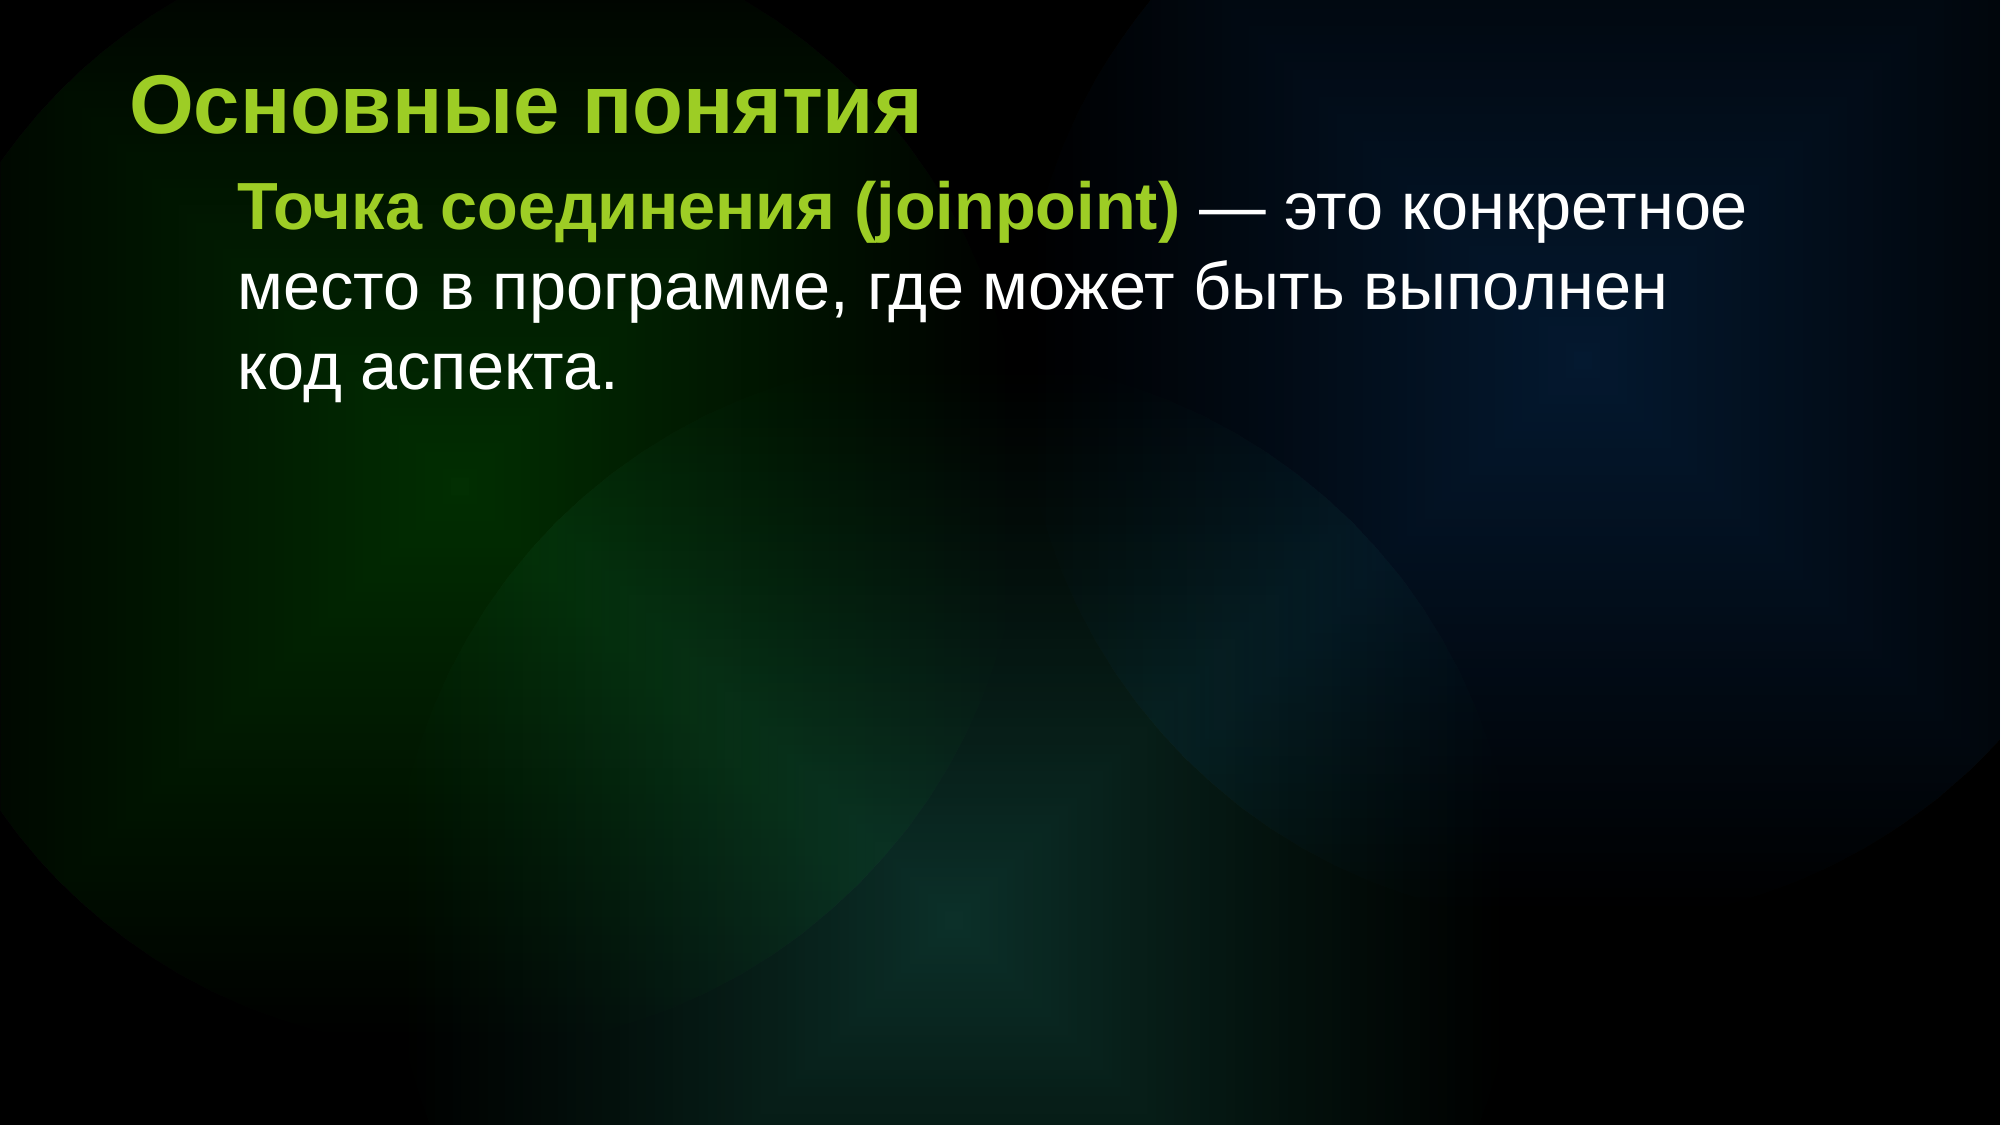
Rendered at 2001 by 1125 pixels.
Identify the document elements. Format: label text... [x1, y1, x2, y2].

text_box Основные понятия [124, 73, 1209, 153]
text_box Точка соединения (joinpoint) — это конкретное место в программе, где может быть выполнен код аспекта. [233, 158, 1763, 457]
